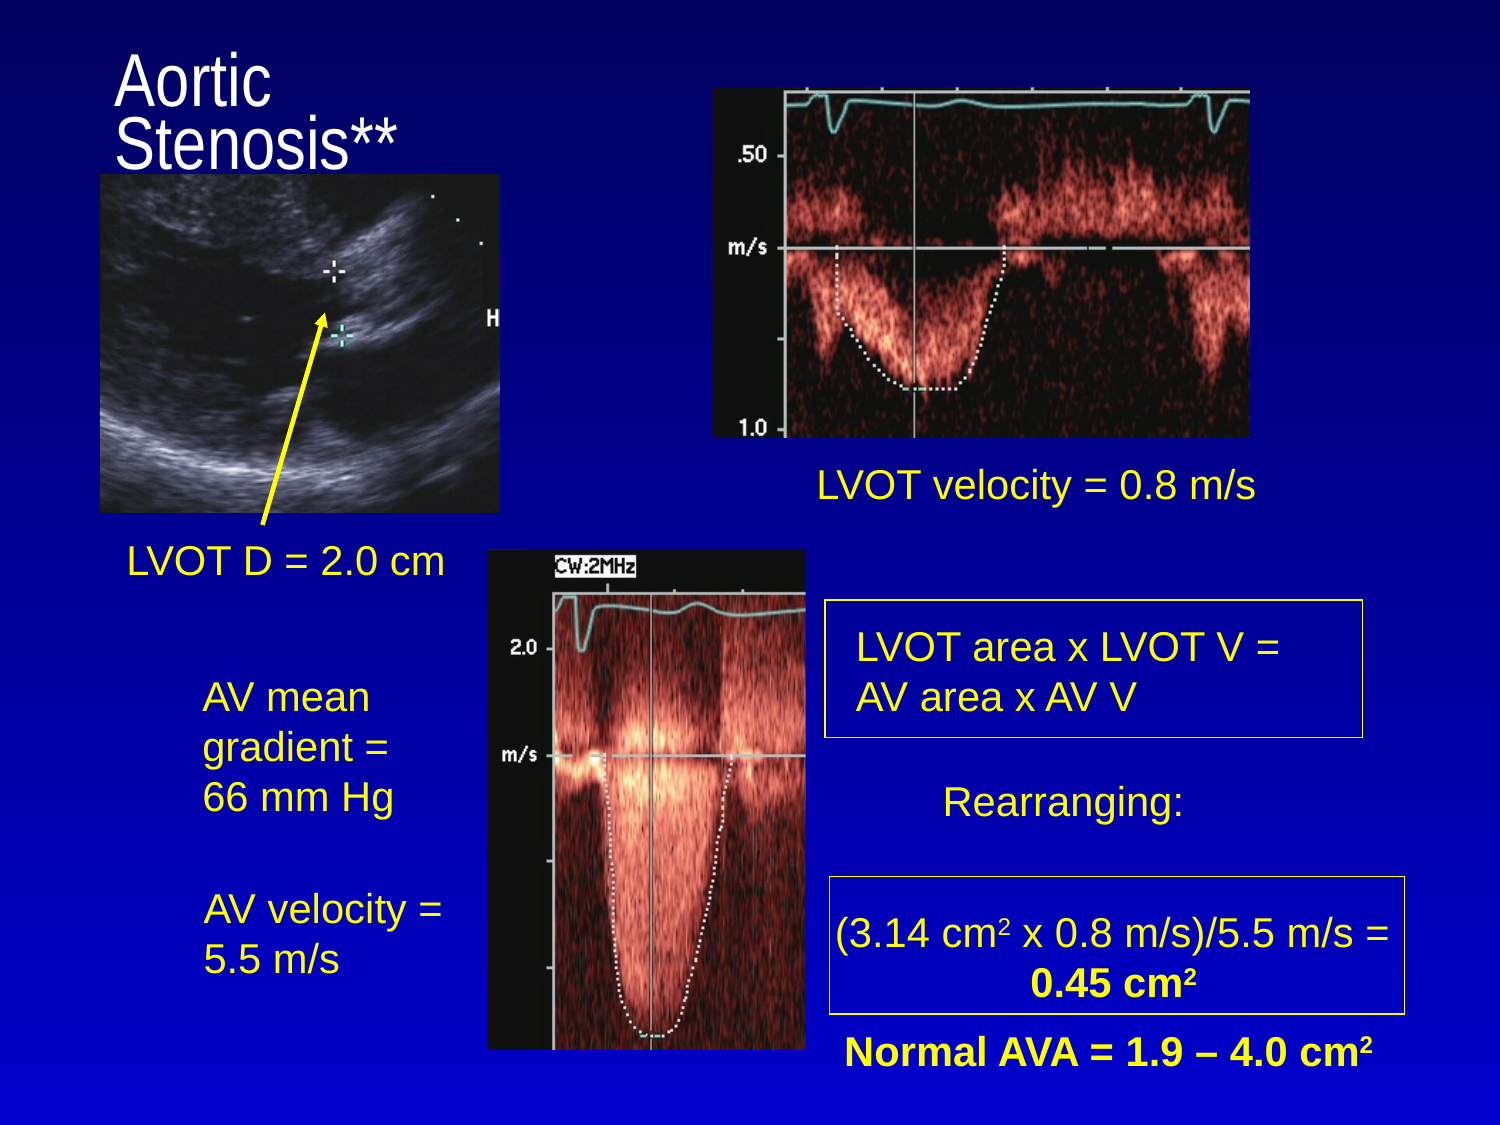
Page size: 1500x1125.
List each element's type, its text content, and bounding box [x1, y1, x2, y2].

text_box Rearranging: [927, 767, 1211, 832]
text_box (3.14 cm2 x 0.8 m/s)/5.5 m/s = 0.45 cm2 [820, 898, 829, 1014]
text_box LVOT D = 2.0 cm [111, 526, 461, 592]
text_box AV velocity = 5.5 m/s [188, 874, 459, 990]
picture [487, 549, 806, 1051]
text_box [824, 599, 1363, 738]
text_box AV mean gradient = 66 mm Hg [187, 662, 410, 828]
text_box [829, 876, 1405, 1014]
text_box LVOT velocity = 0.8 m/s [801, 450, 1272, 515]
picture [712, 87, 1251, 438]
title Aortic Stenosis** [99, 50, 588, 188]
text_box Normal AVA = 1.9 – 4.0 cm2 [829, 1017, 1389, 1083]
picture [99, 174, 501, 513]
text_box LVOT area x LVOT V = AV area x AV V [841, 612, 1296, 728]
